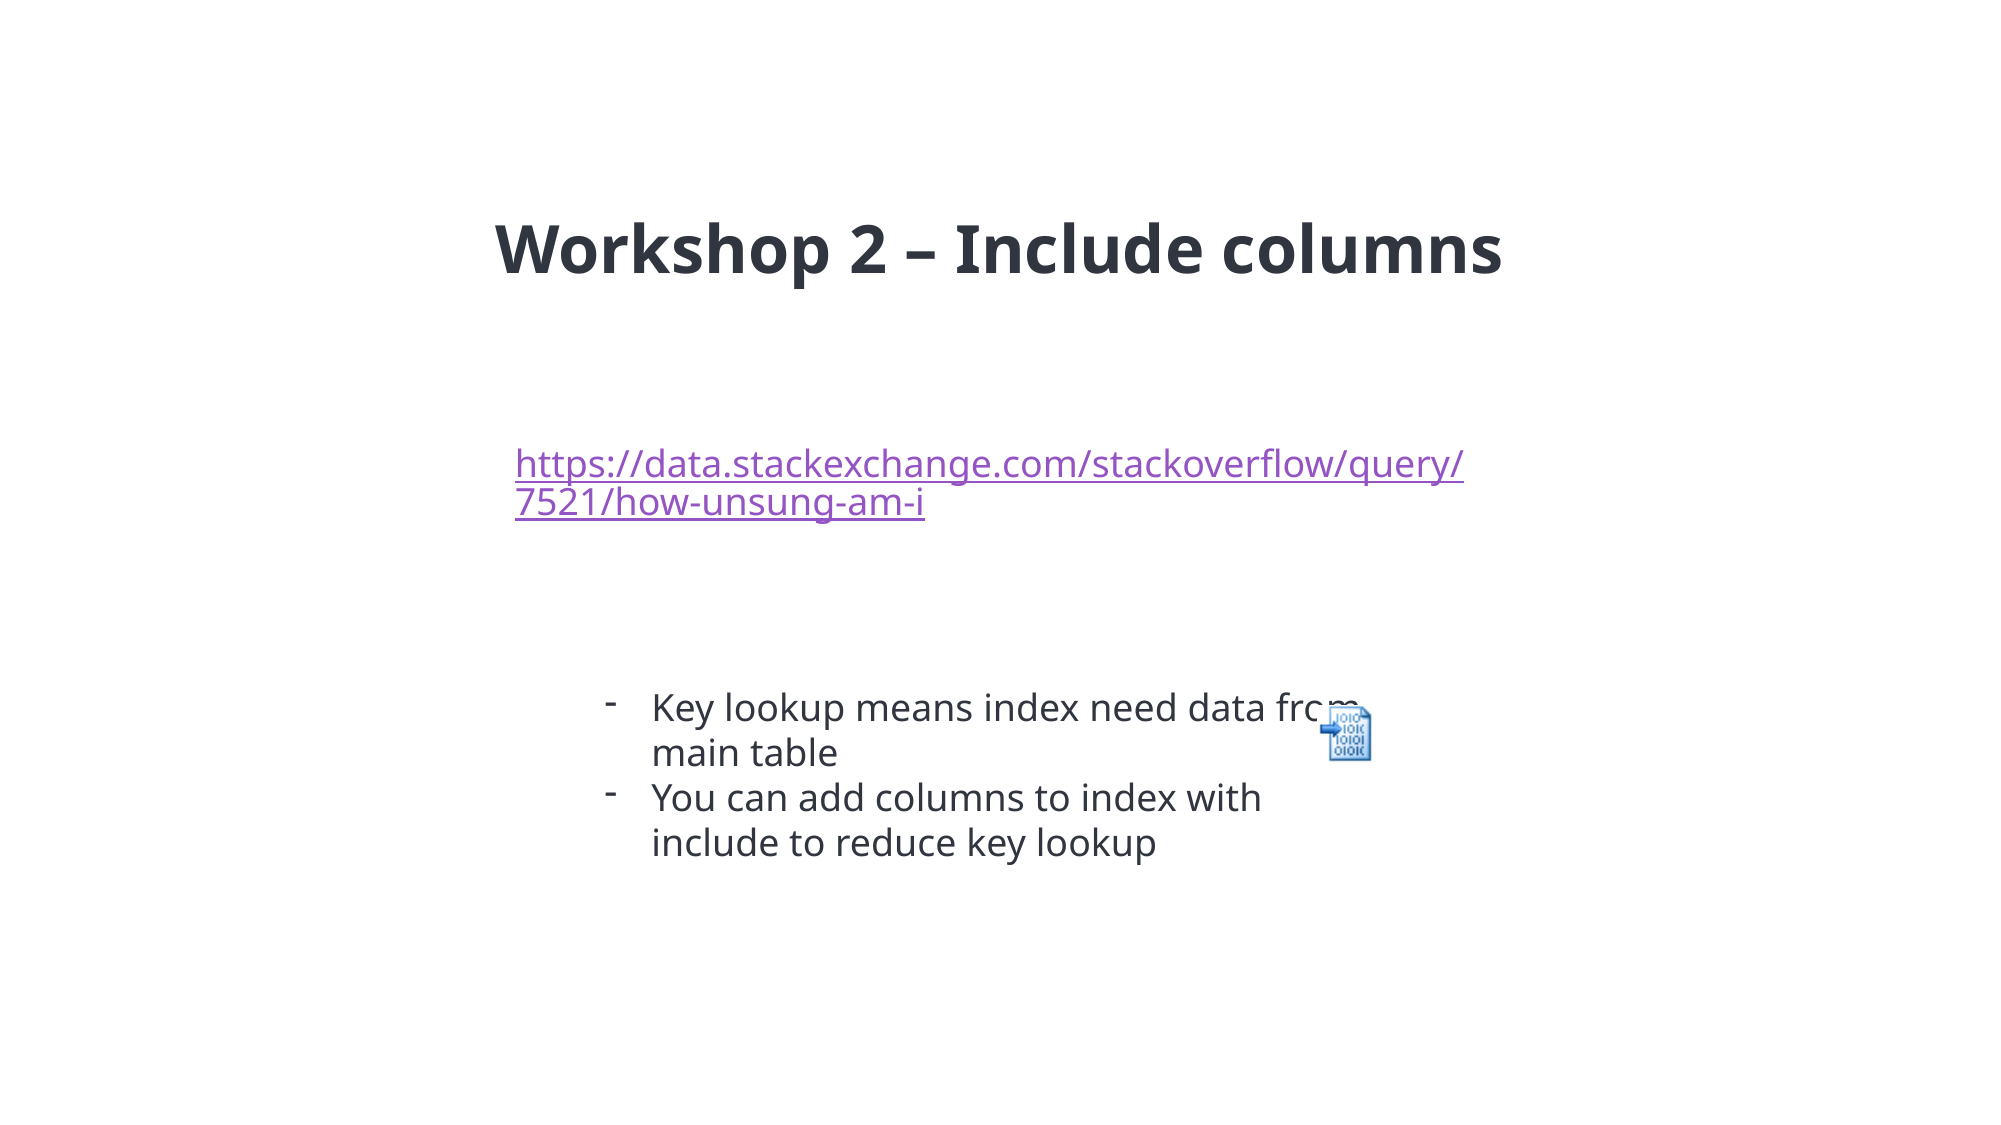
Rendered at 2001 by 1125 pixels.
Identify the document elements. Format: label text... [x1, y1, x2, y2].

picture [1317, 705, 1375, 763]
text_box Key lookup means index need data from main table You can add columns to index with include to reduce key lookup [604, 683, 1396, 909]
text_box https://data.stackexchange.com/stackoverflow/query/7521/how-unsung-am-i [500, 432, 1500, 499]
text_box Workshop 2 – Include columns [495, 207, 1505, 288]
